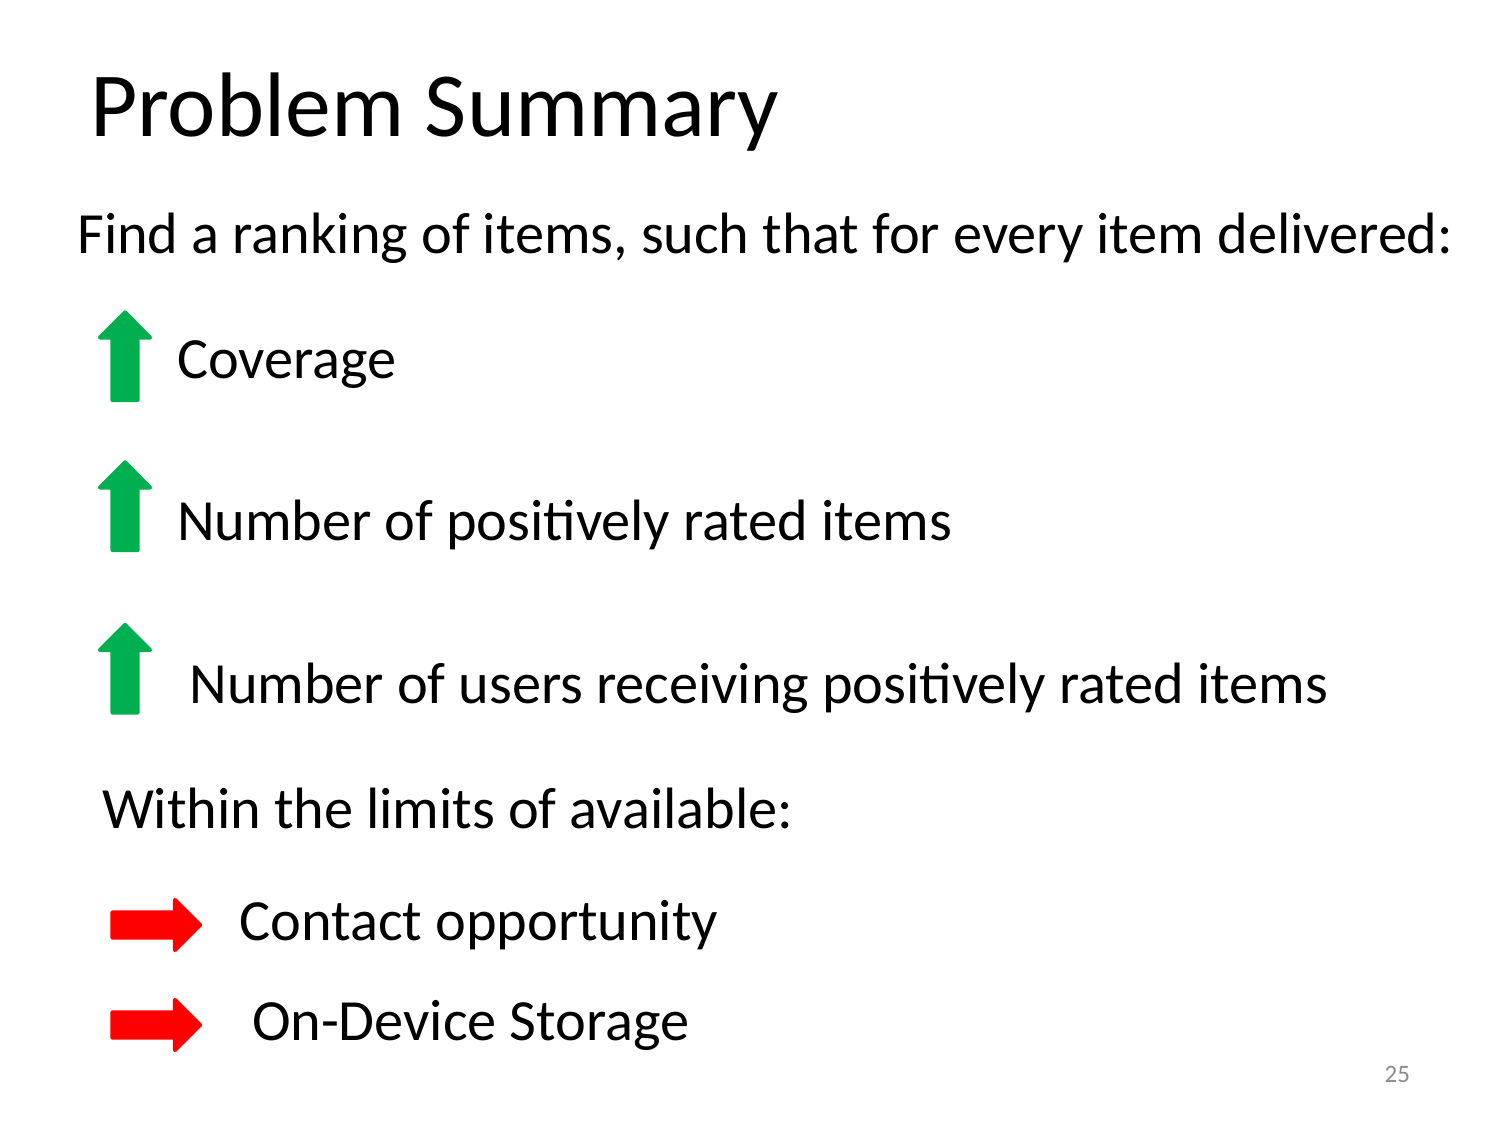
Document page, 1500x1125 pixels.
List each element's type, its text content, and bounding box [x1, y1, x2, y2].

text_box [110, 998, 203, 1052]
slide_number 25 [1074, 1042, 1425, 1103]
text_box [98, 310, 152, 403]
text_box [98, 622, 152, 715]
text_box Number of positively rated items [162, 474, 1013, 560]
text_box [110, 898, 203, 952]
text_box Contact opportunity [224, 875, 738, 960]
text_box Coverage [162, 312, 413, 398]
text_box Number of users receiving positively rated items [174, 637, 1413, 723]
text_box Within the limits of available: [87, 762, 825, 848]
text_box On-Device Storage [237, 975, 750, 1060]
title Problem Summary [75, 24, 1425, 175]
list Find a ranking of items, such that for every item delivered: [62, 187, 1500, 288]
text_box [98, 460, 152, 553]
